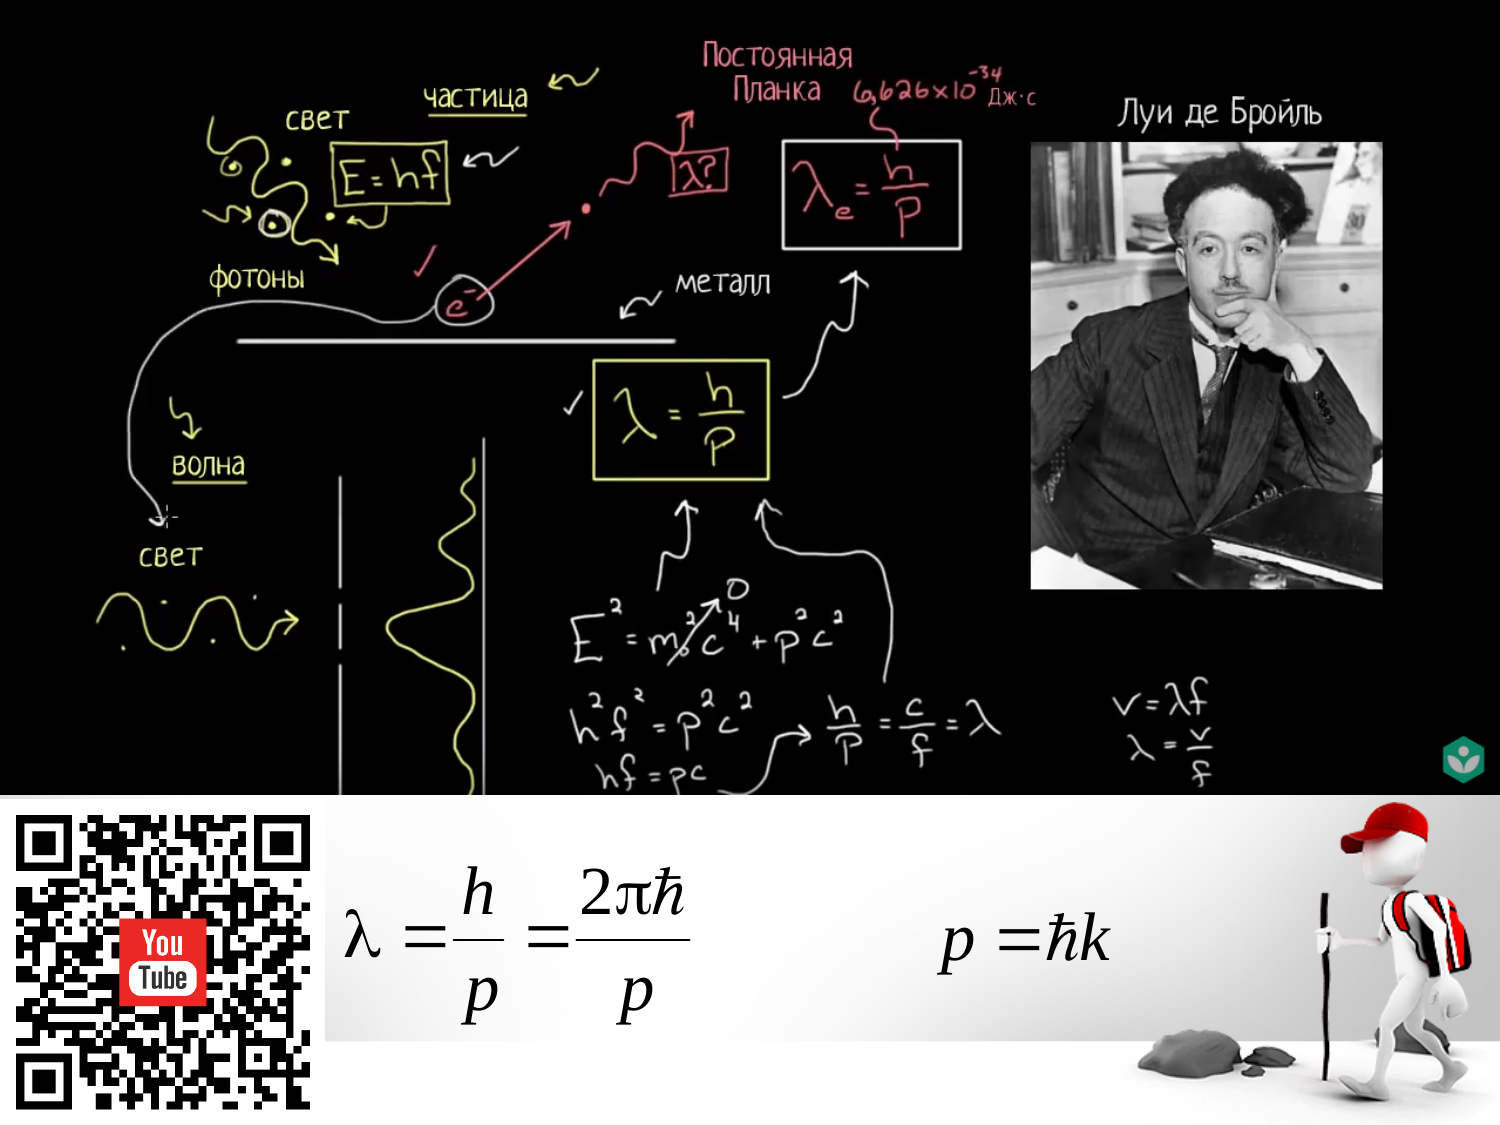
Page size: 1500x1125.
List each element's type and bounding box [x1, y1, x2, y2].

picture [0, 0, 1500, 1125]
text_box [337, 849, 700, 1036]
text_box [924, 887, 1128, 987]
